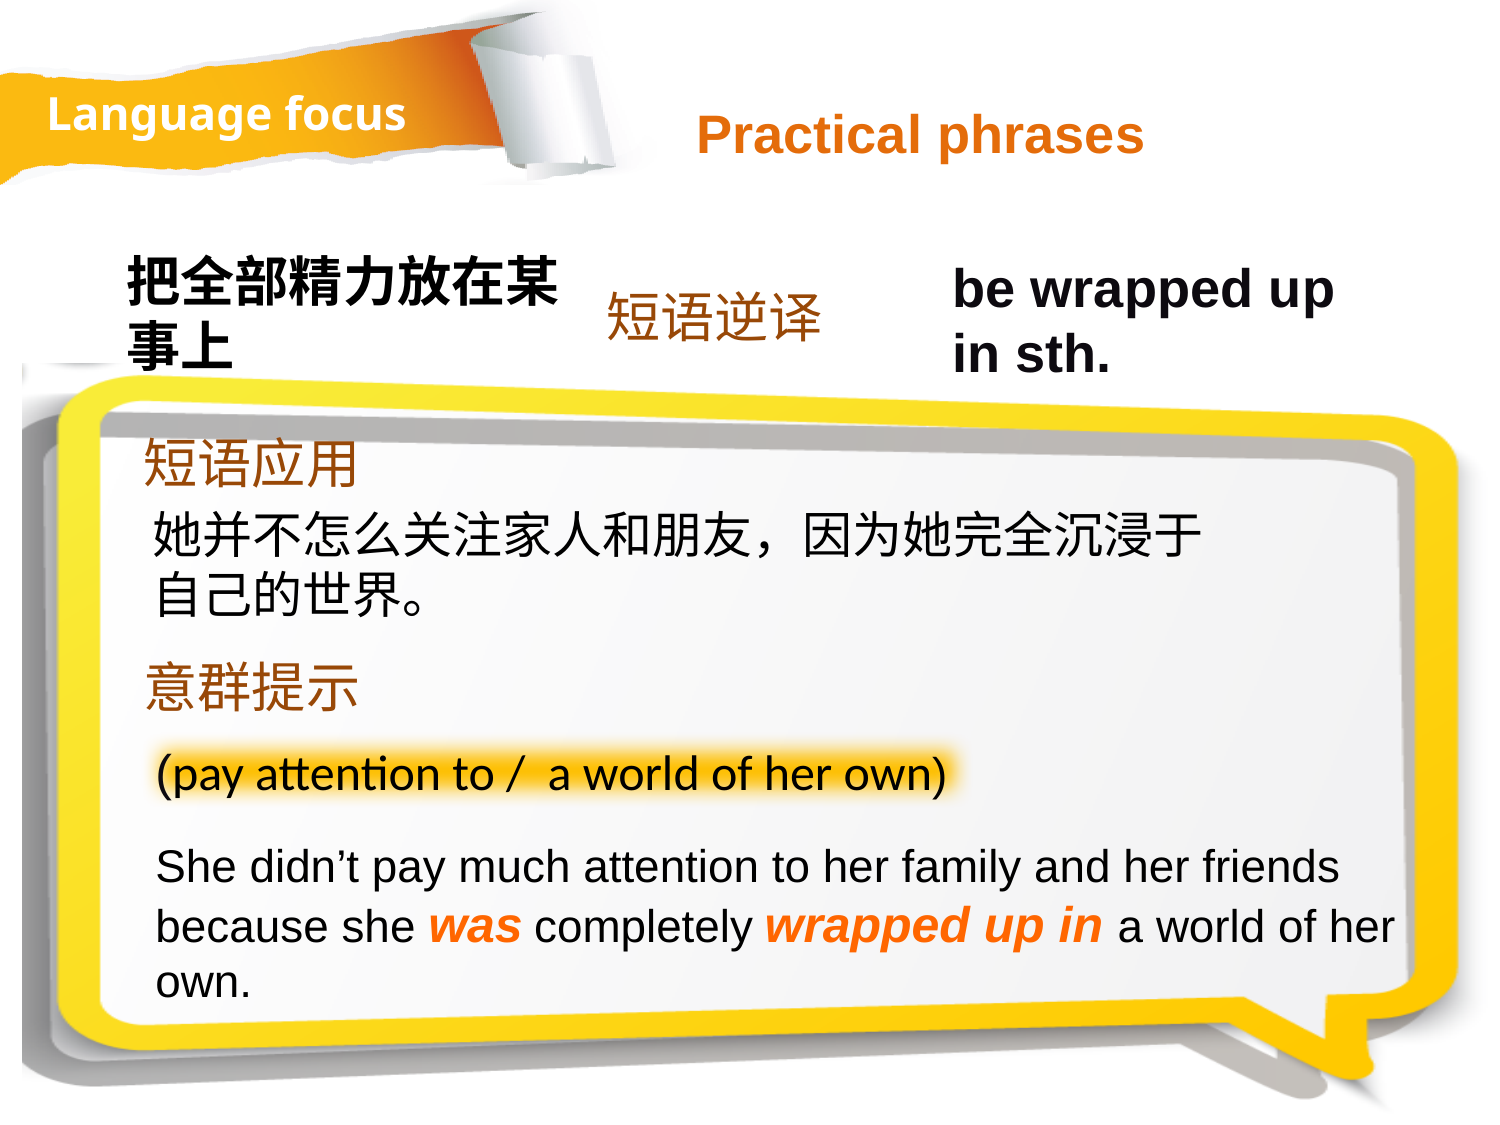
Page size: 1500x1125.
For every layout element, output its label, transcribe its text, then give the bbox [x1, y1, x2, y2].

picture [21, 362, 1497, 1114]
text_box 短语逆译 [591, 276, 863, 357]
text_box 把全部精力放在某事上 [111, 240, 622, 361]
text_box be wrapped up in sth. [937, 246, 1378, 361]
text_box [0, 0, 1166, 185]
